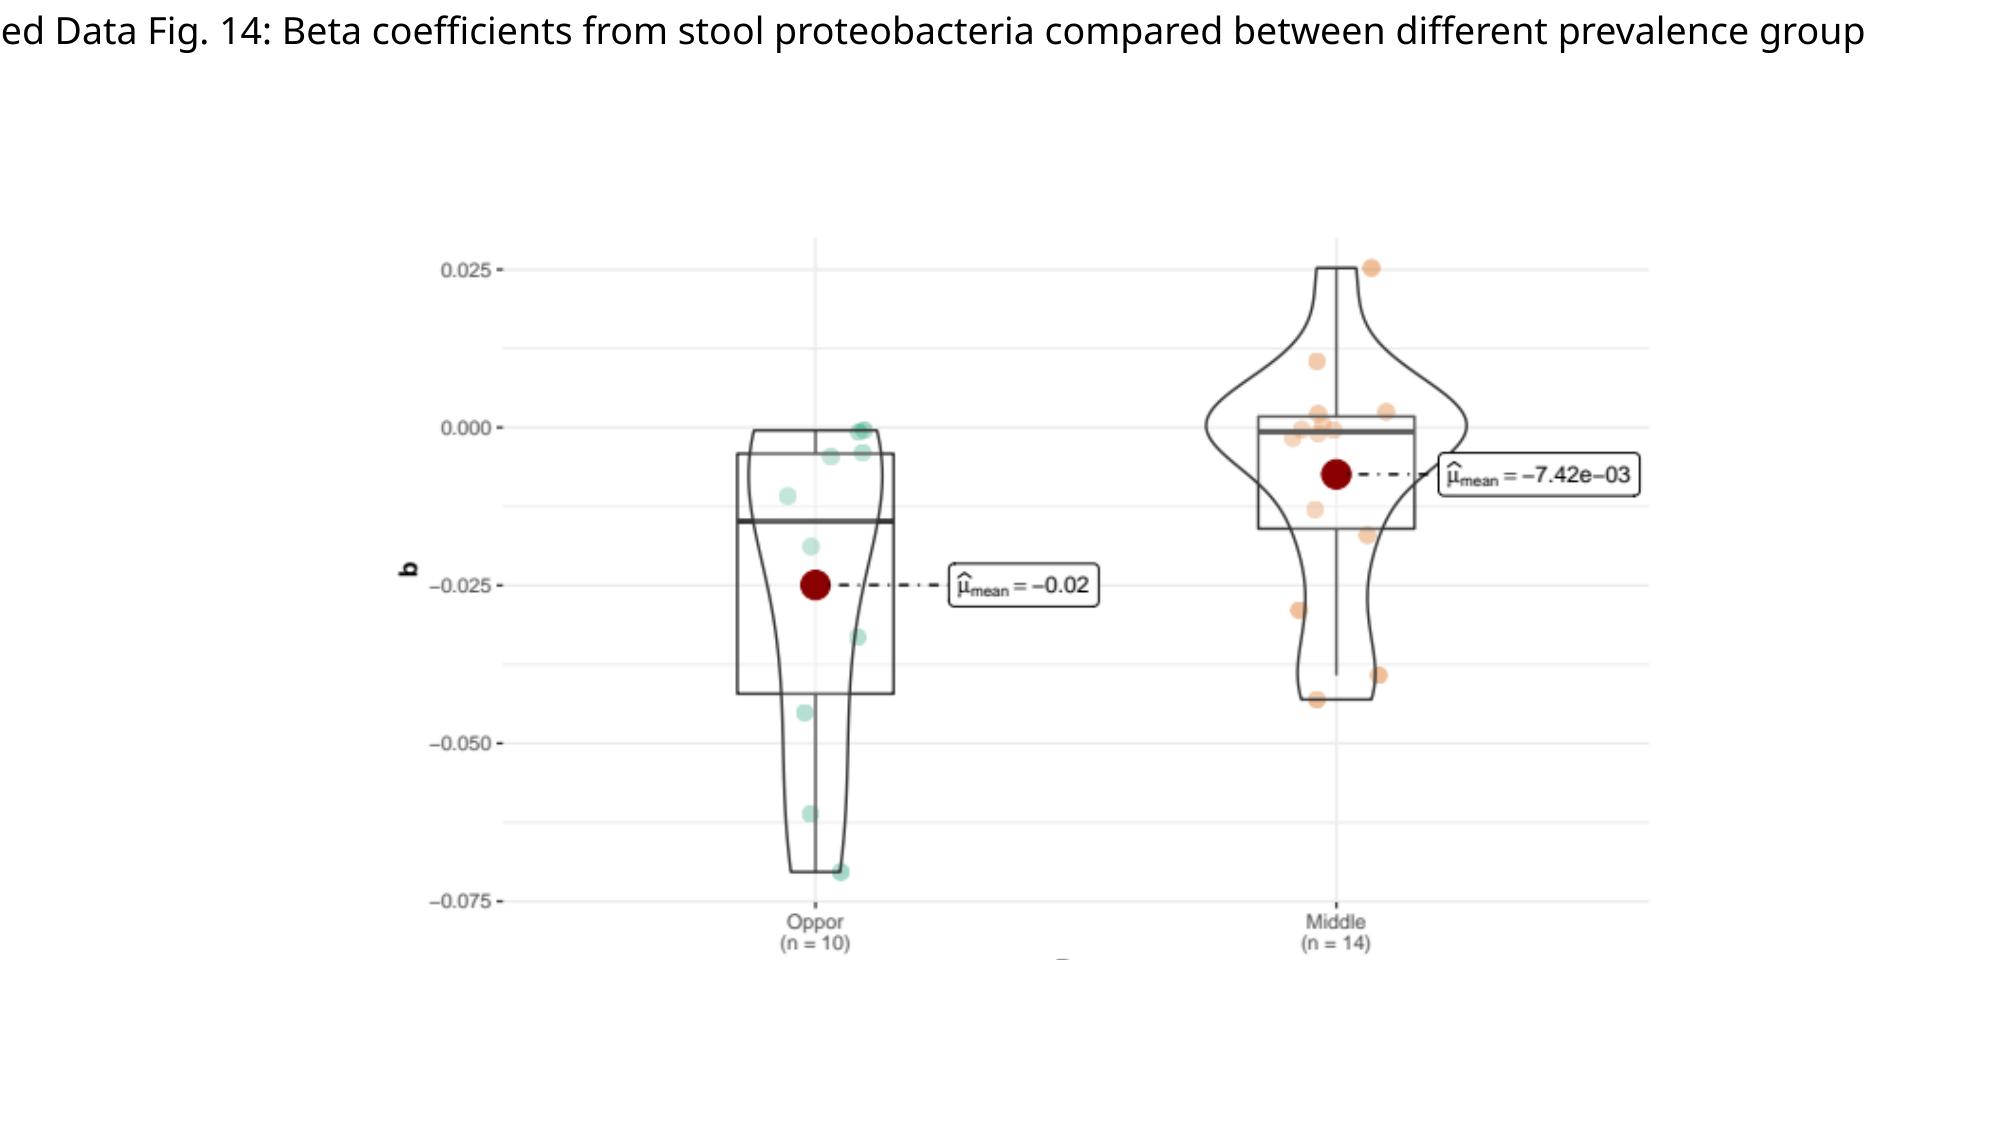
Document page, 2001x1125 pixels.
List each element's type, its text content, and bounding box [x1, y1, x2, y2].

text_box Extended Data Fig. 14: Beta coefficients from stool proteobacteria compared between different prevalence group [0, 0, 1883, 60]
picture [387, 229, 1659, 960]
